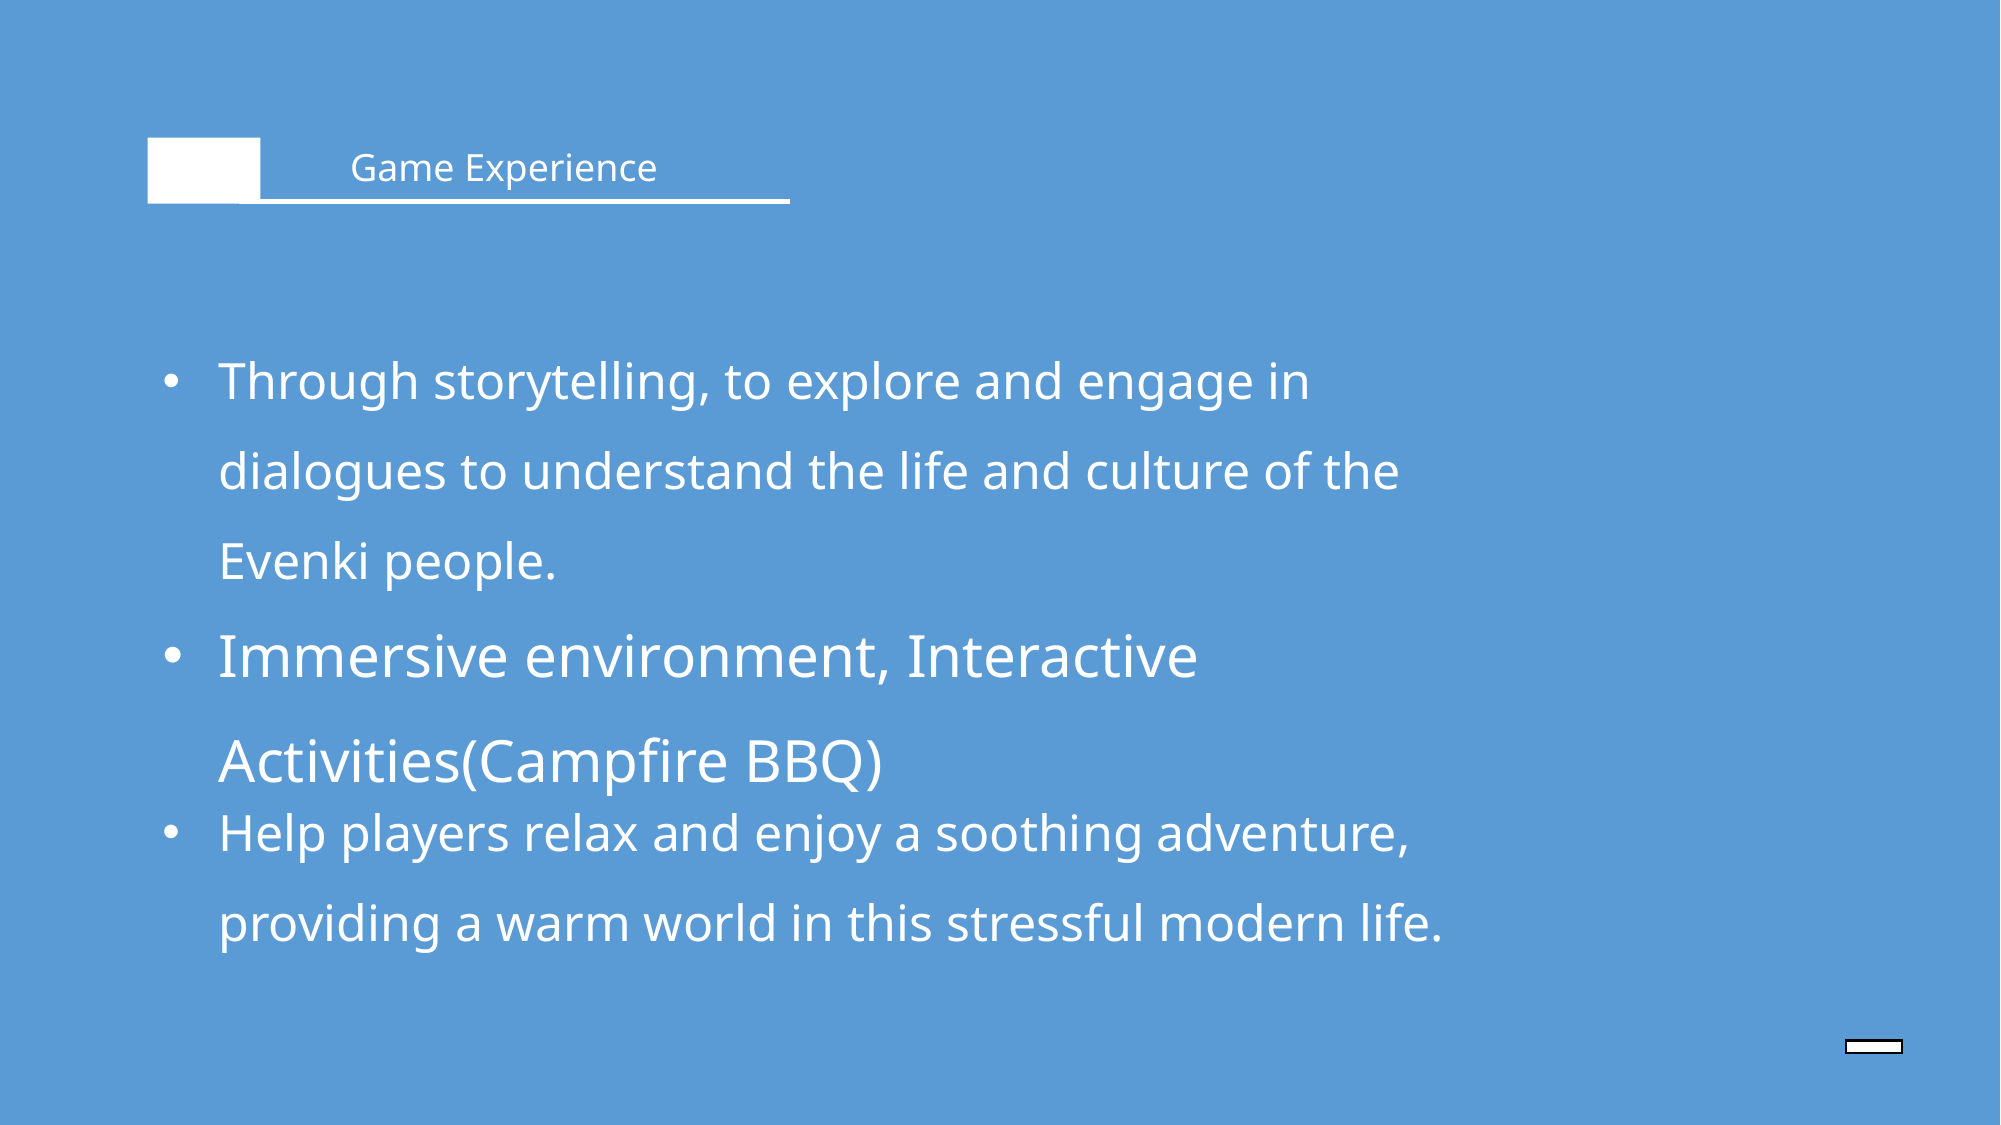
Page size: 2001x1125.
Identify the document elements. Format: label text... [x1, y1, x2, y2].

text_box Through storytelling, to explore and engage in dialogues to understand the life and culture of the Evenki people. [147, 312, 1451, 576]
text_box [1845, 1039, 1903, 1054]
text_box Help players relax and enjoy a soothing adventure, providing a warm world in this stressful modern life. [147, 802, 1561, 959]
text_box [147, 137, 261, 205]
text_box Game Experience [306, 137, 703, 197]
text_box Immersive environment, Interactive Activities(Campfire BBQ) [147, 576, 1735, 802]
